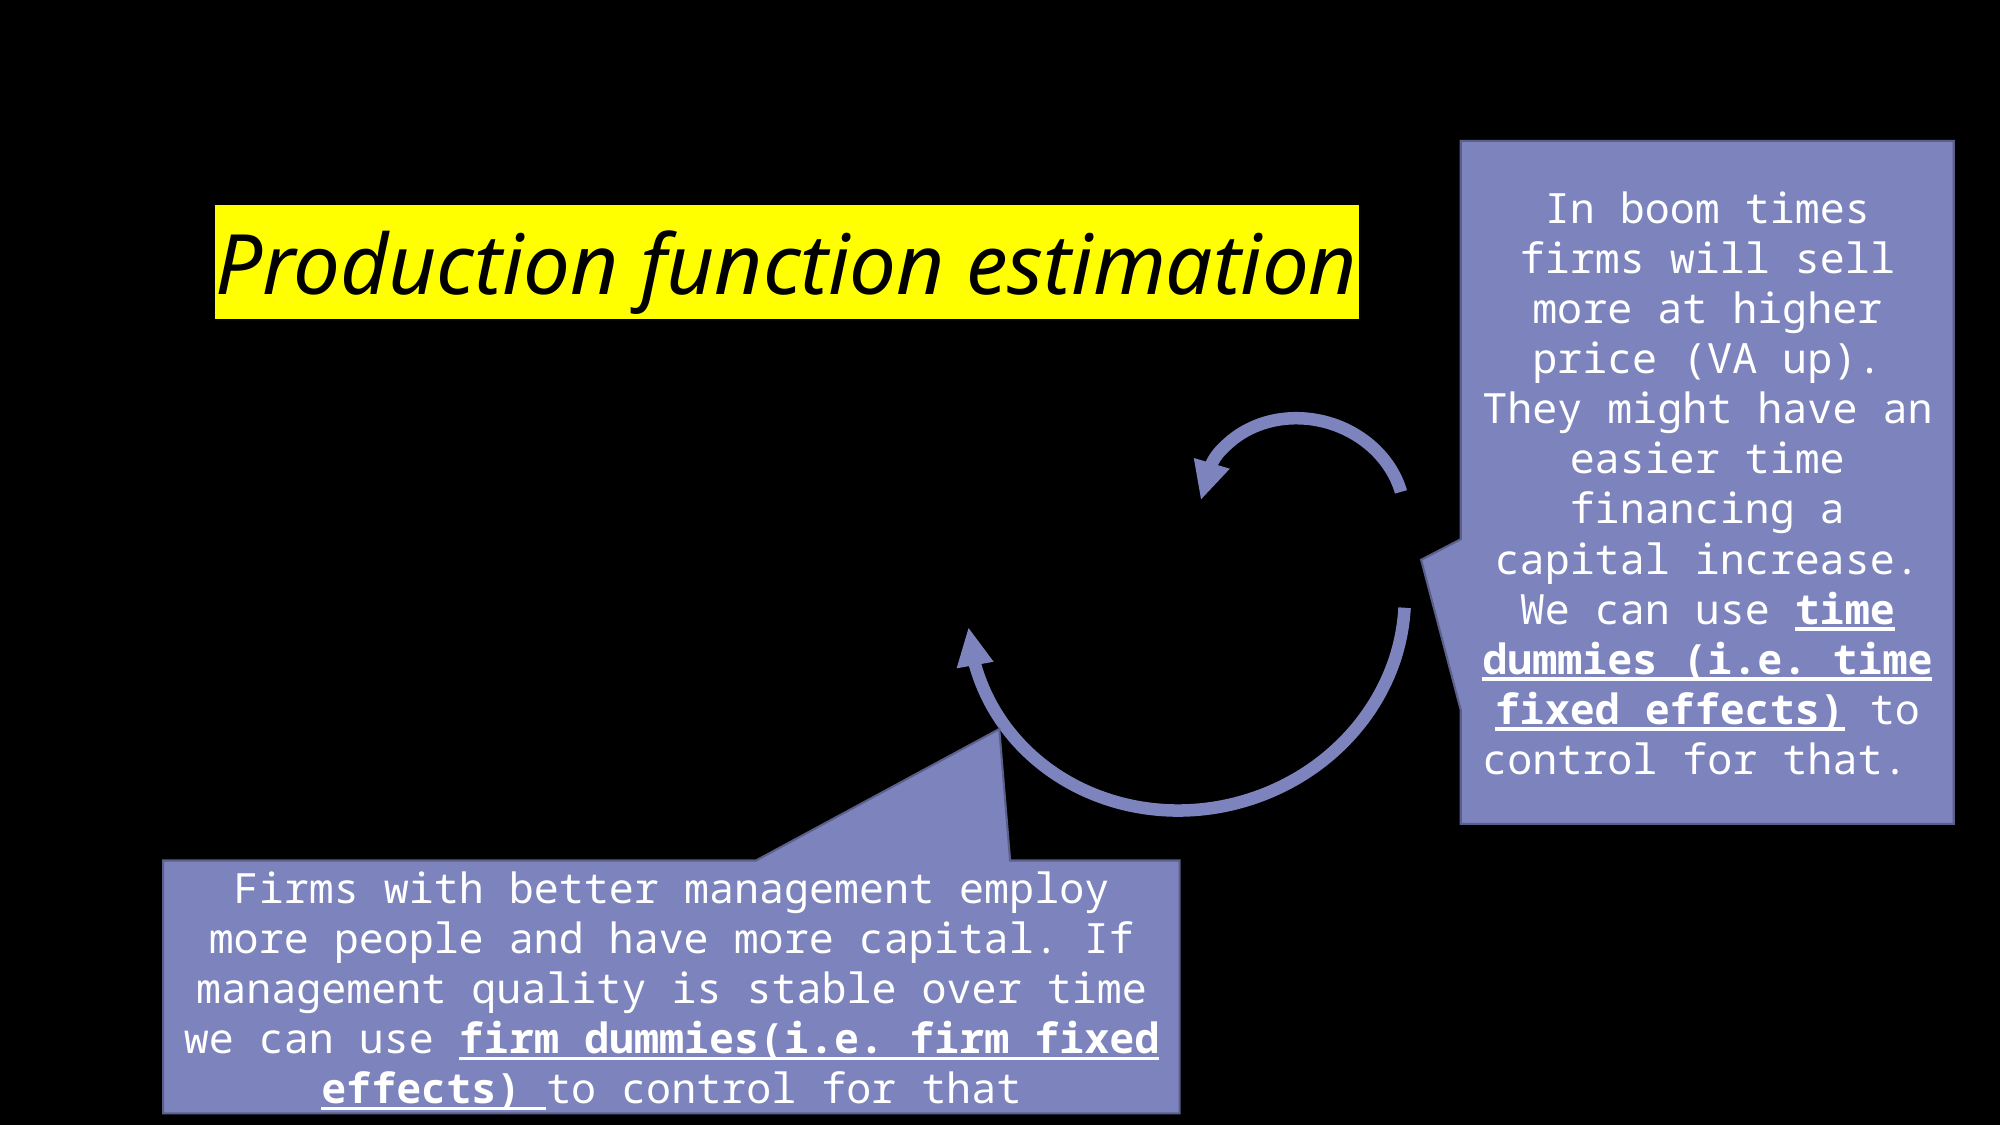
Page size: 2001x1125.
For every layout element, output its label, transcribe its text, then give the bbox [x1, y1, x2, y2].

text_box In boom times firms will sell more at higher price (VA up). They might have an easier time financing a capital increase. We can use time dummies (i.e. time fixed effects) to control for that. [1419, 139, 1955, 825]
text_box [1196, 417, 1402, 510]
text_box [963, 605, 1406, 812]
title Production function estimation [200, 59, 1758, 319]
text_box Firms with better management employ more people and have more capital. If management quality is stable over time we can use firm dummies(i.e. firm fixed effects) to control for that [162, 727, 1181, 1115]
